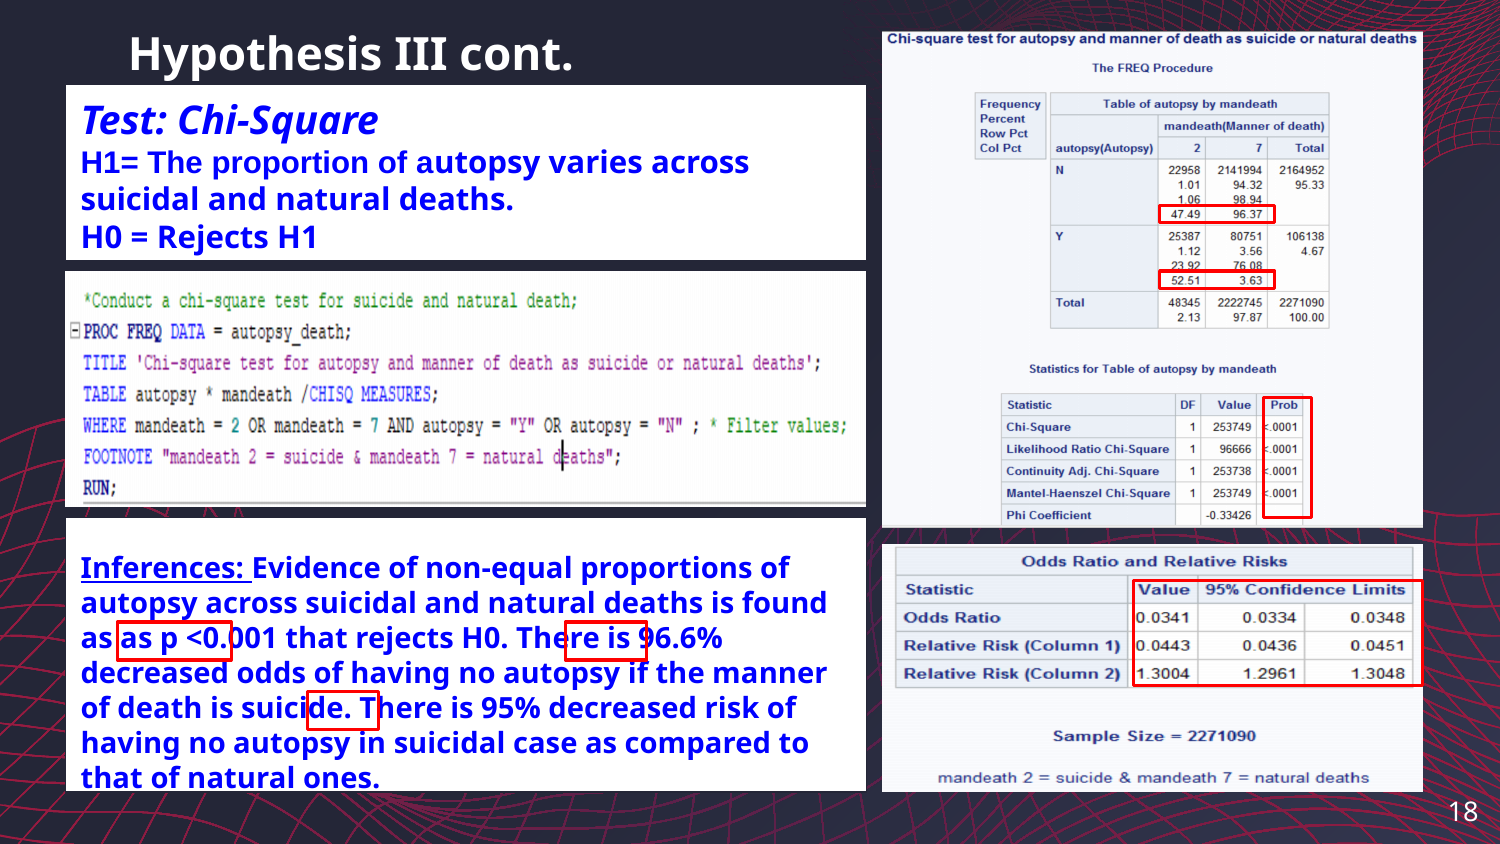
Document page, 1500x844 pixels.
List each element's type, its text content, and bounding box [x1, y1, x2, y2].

subtitle Hypothesis III cont. [112, 12, 724, 83]
text_box Test: Chi-Square H1= The proportion of autopsy varies across suicidal and natural deaths. H0 = Rejects H1 [65, 83, 867, 261]
picture [64, 271, 867, 507]
text_box [565, 621, 647, 660]
slide_number 18 [1403, 779, 1494, 844]
text_box [307, 691, 379, 730]
picture [882, 544, 1423, 793]
text_box Inferences: Evidence of non-equal proportions of autopsy across suicidal and natural deaths is found as as p <0.001 that rejects H0. There is 96.6% decreased odds of having no autopsy if the manner of death is suicide. There is 95% decreased risk of having no autopsy in suicidal case as compared to that of natural ones. [65, 517, 867, 792]
text_box [117, 621, 232, 660]
picture [882, 30, 1423, 529]
